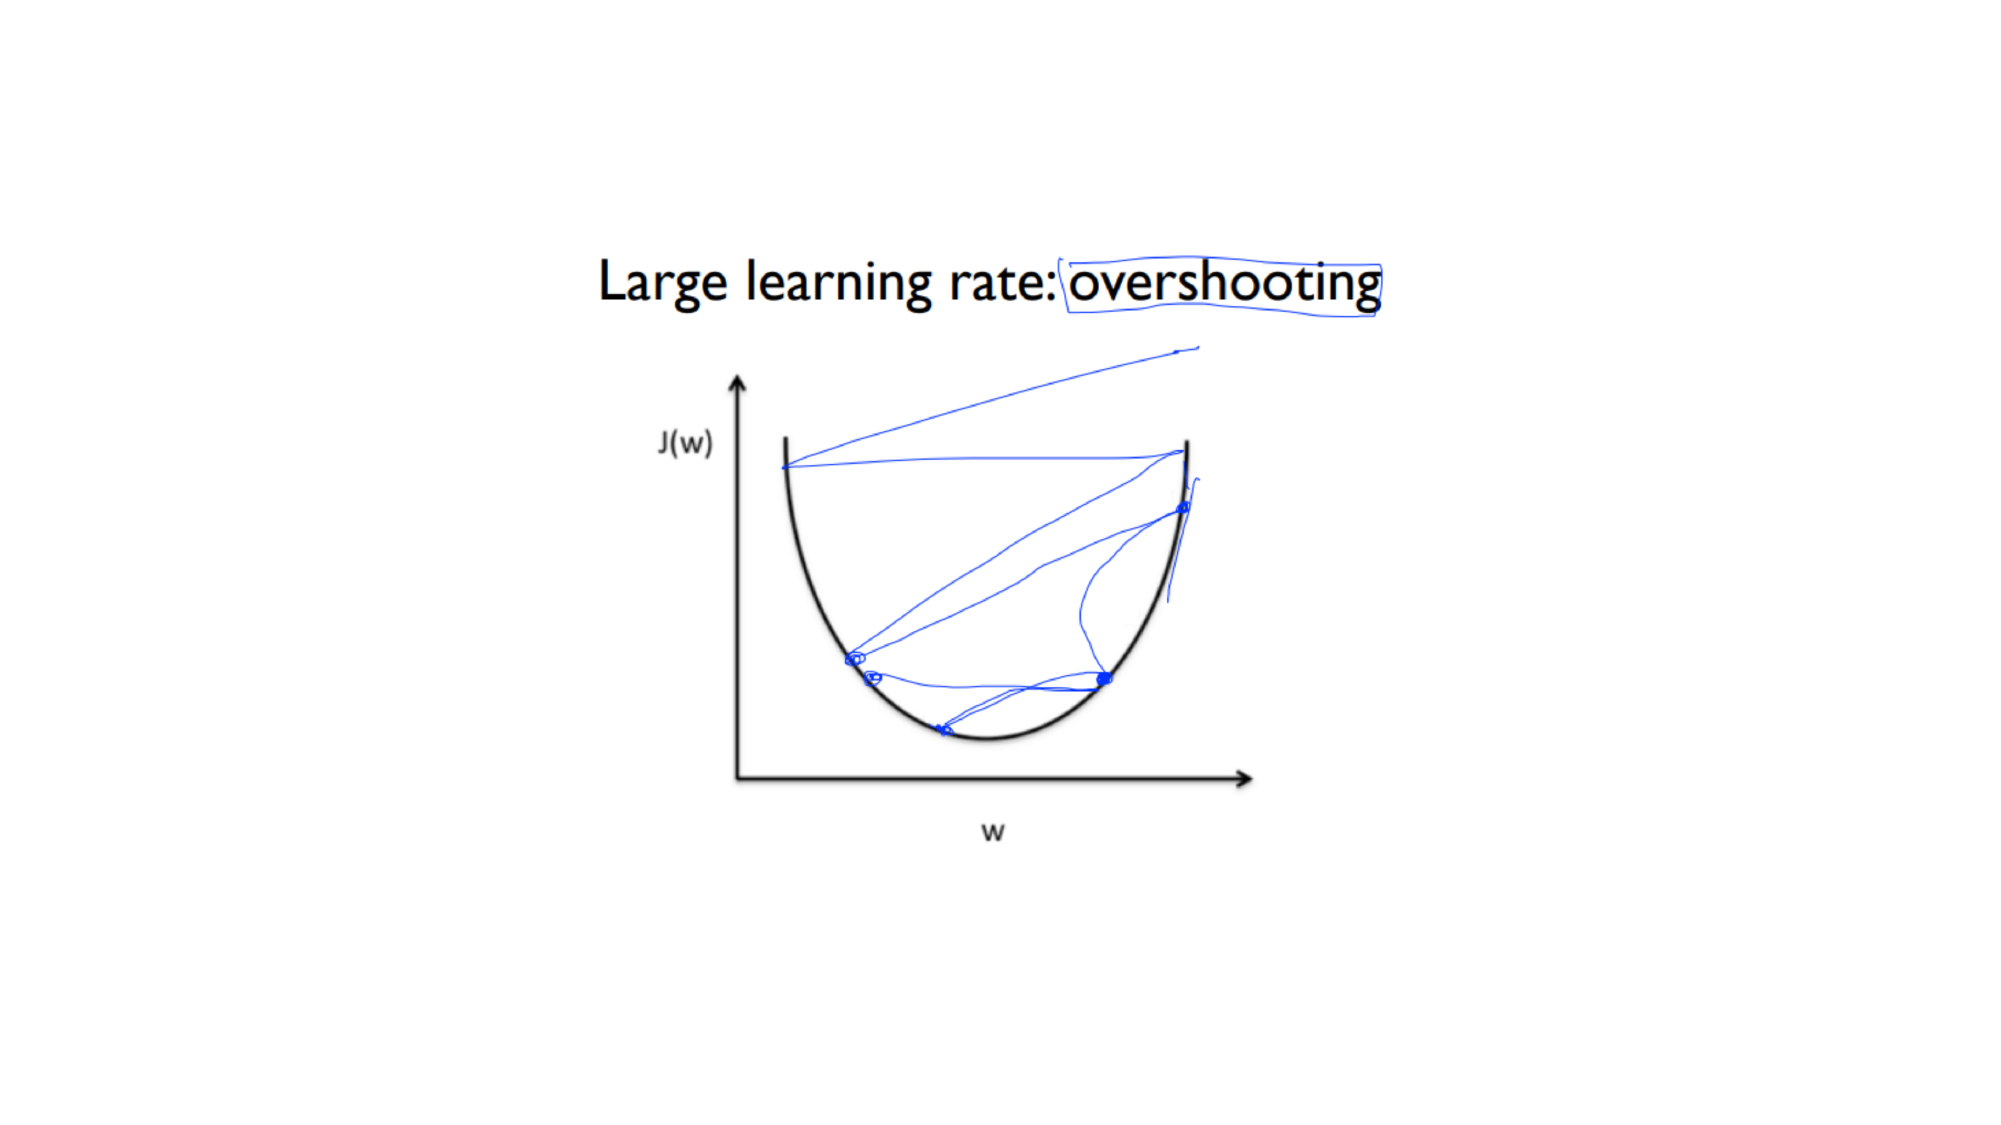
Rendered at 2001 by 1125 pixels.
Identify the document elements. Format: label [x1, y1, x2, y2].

picture [571, 218, 1429, 907]
